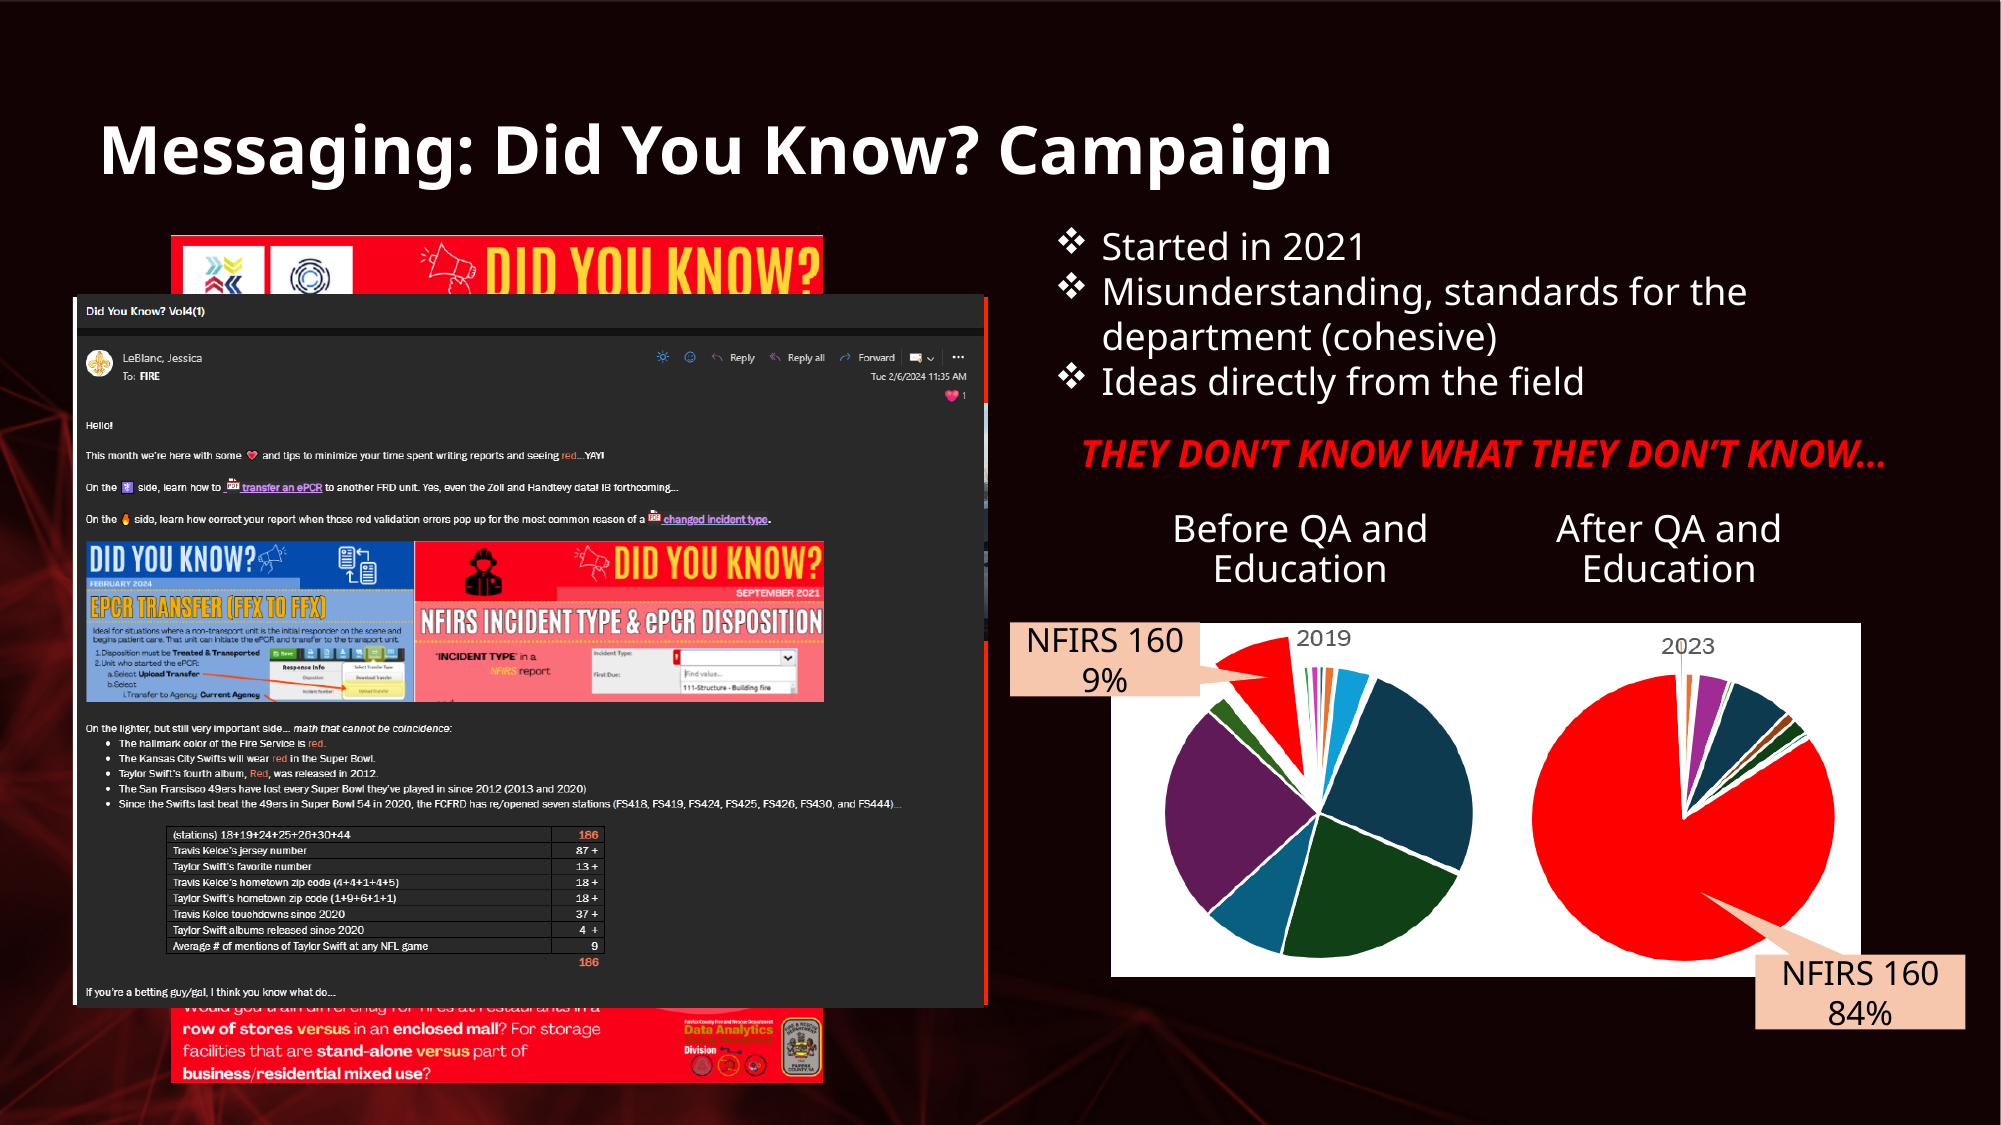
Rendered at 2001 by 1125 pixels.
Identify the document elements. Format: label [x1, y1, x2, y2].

text_box [1111, 623, 1861, 978]
picture [0, 0, 2000, 1125]
